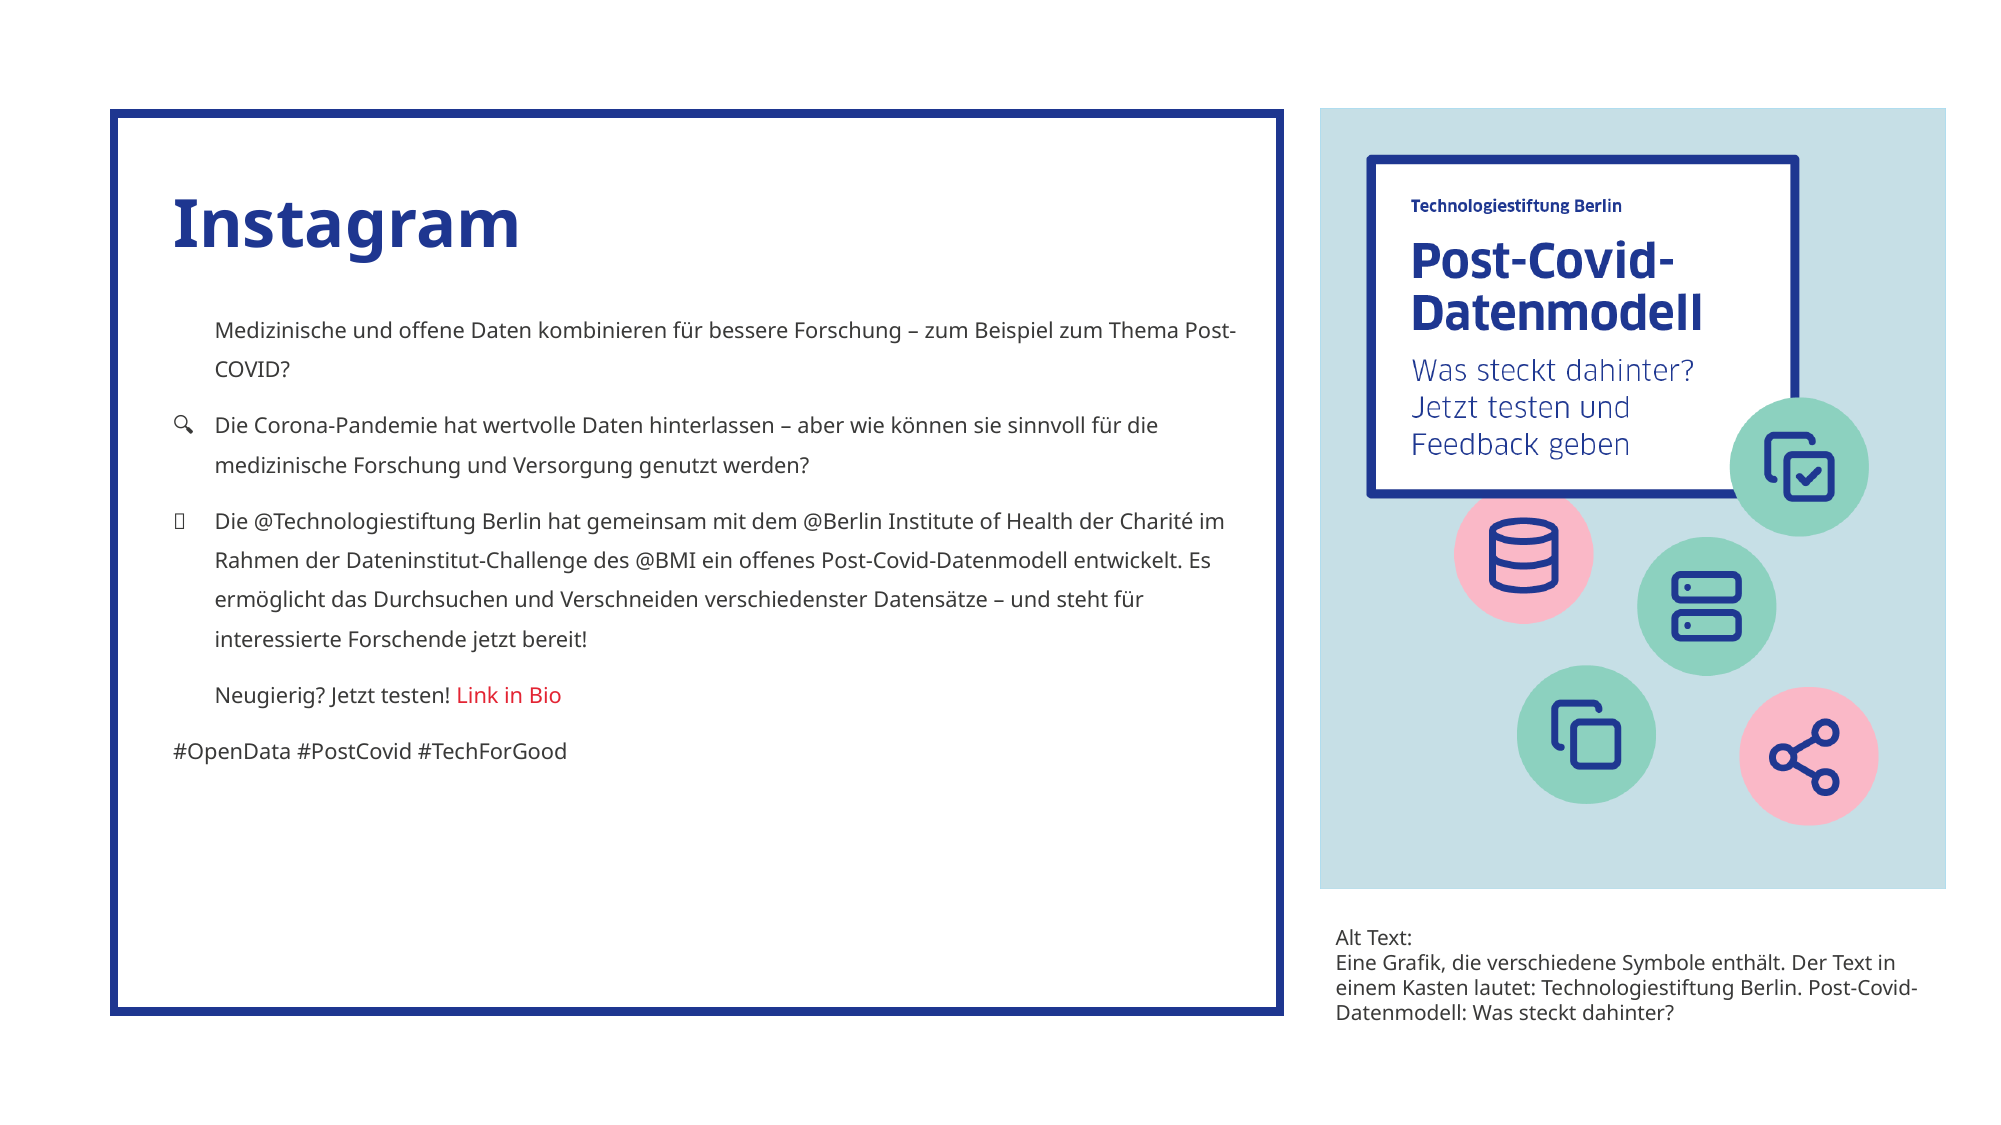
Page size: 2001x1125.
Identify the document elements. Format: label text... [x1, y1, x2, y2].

title Instagram [173, 181, 1213, 262]
picture [1320, 108, 1946, 889]
list Medizinische und offene Daten kombinieren für bessere Forschung – zum Beispiel zum Thema Post-COVID? 🔍 Die Corona-Pandemie hat wertvolle Daten hinterlassen – aber wie können sie sinnvoll für die medizinische Forschung und Versorgung genutzt werden? 🚀 Die @Technologiestiftung Berlin hat gemeinsam mit dem @Berlin Institute of Health der Charité im Rahmen der Dateninstitut-Challenge des @BMI ein offenes Post-Covid-Datenmodell entwickelt. Es ermöglicht das Durchsuchen und Verschneiden verschiedenster Datensätze – und steht für interessierte Forschende jetzt bereit! Neugierig? Jetzt testen! Link in Bio #OpenData #PostCovid #TechForGood [173, 303, 1258, 943]
text_box Alt Text: Eine Grafik, die verschiedene Symbole enthält. Der Text in einem Kasten lautet: Technologiestiftung Berlin. Post-Covid-Datenmodell: Was steckt dahinter? [1320, 917, 1946, 1033]
